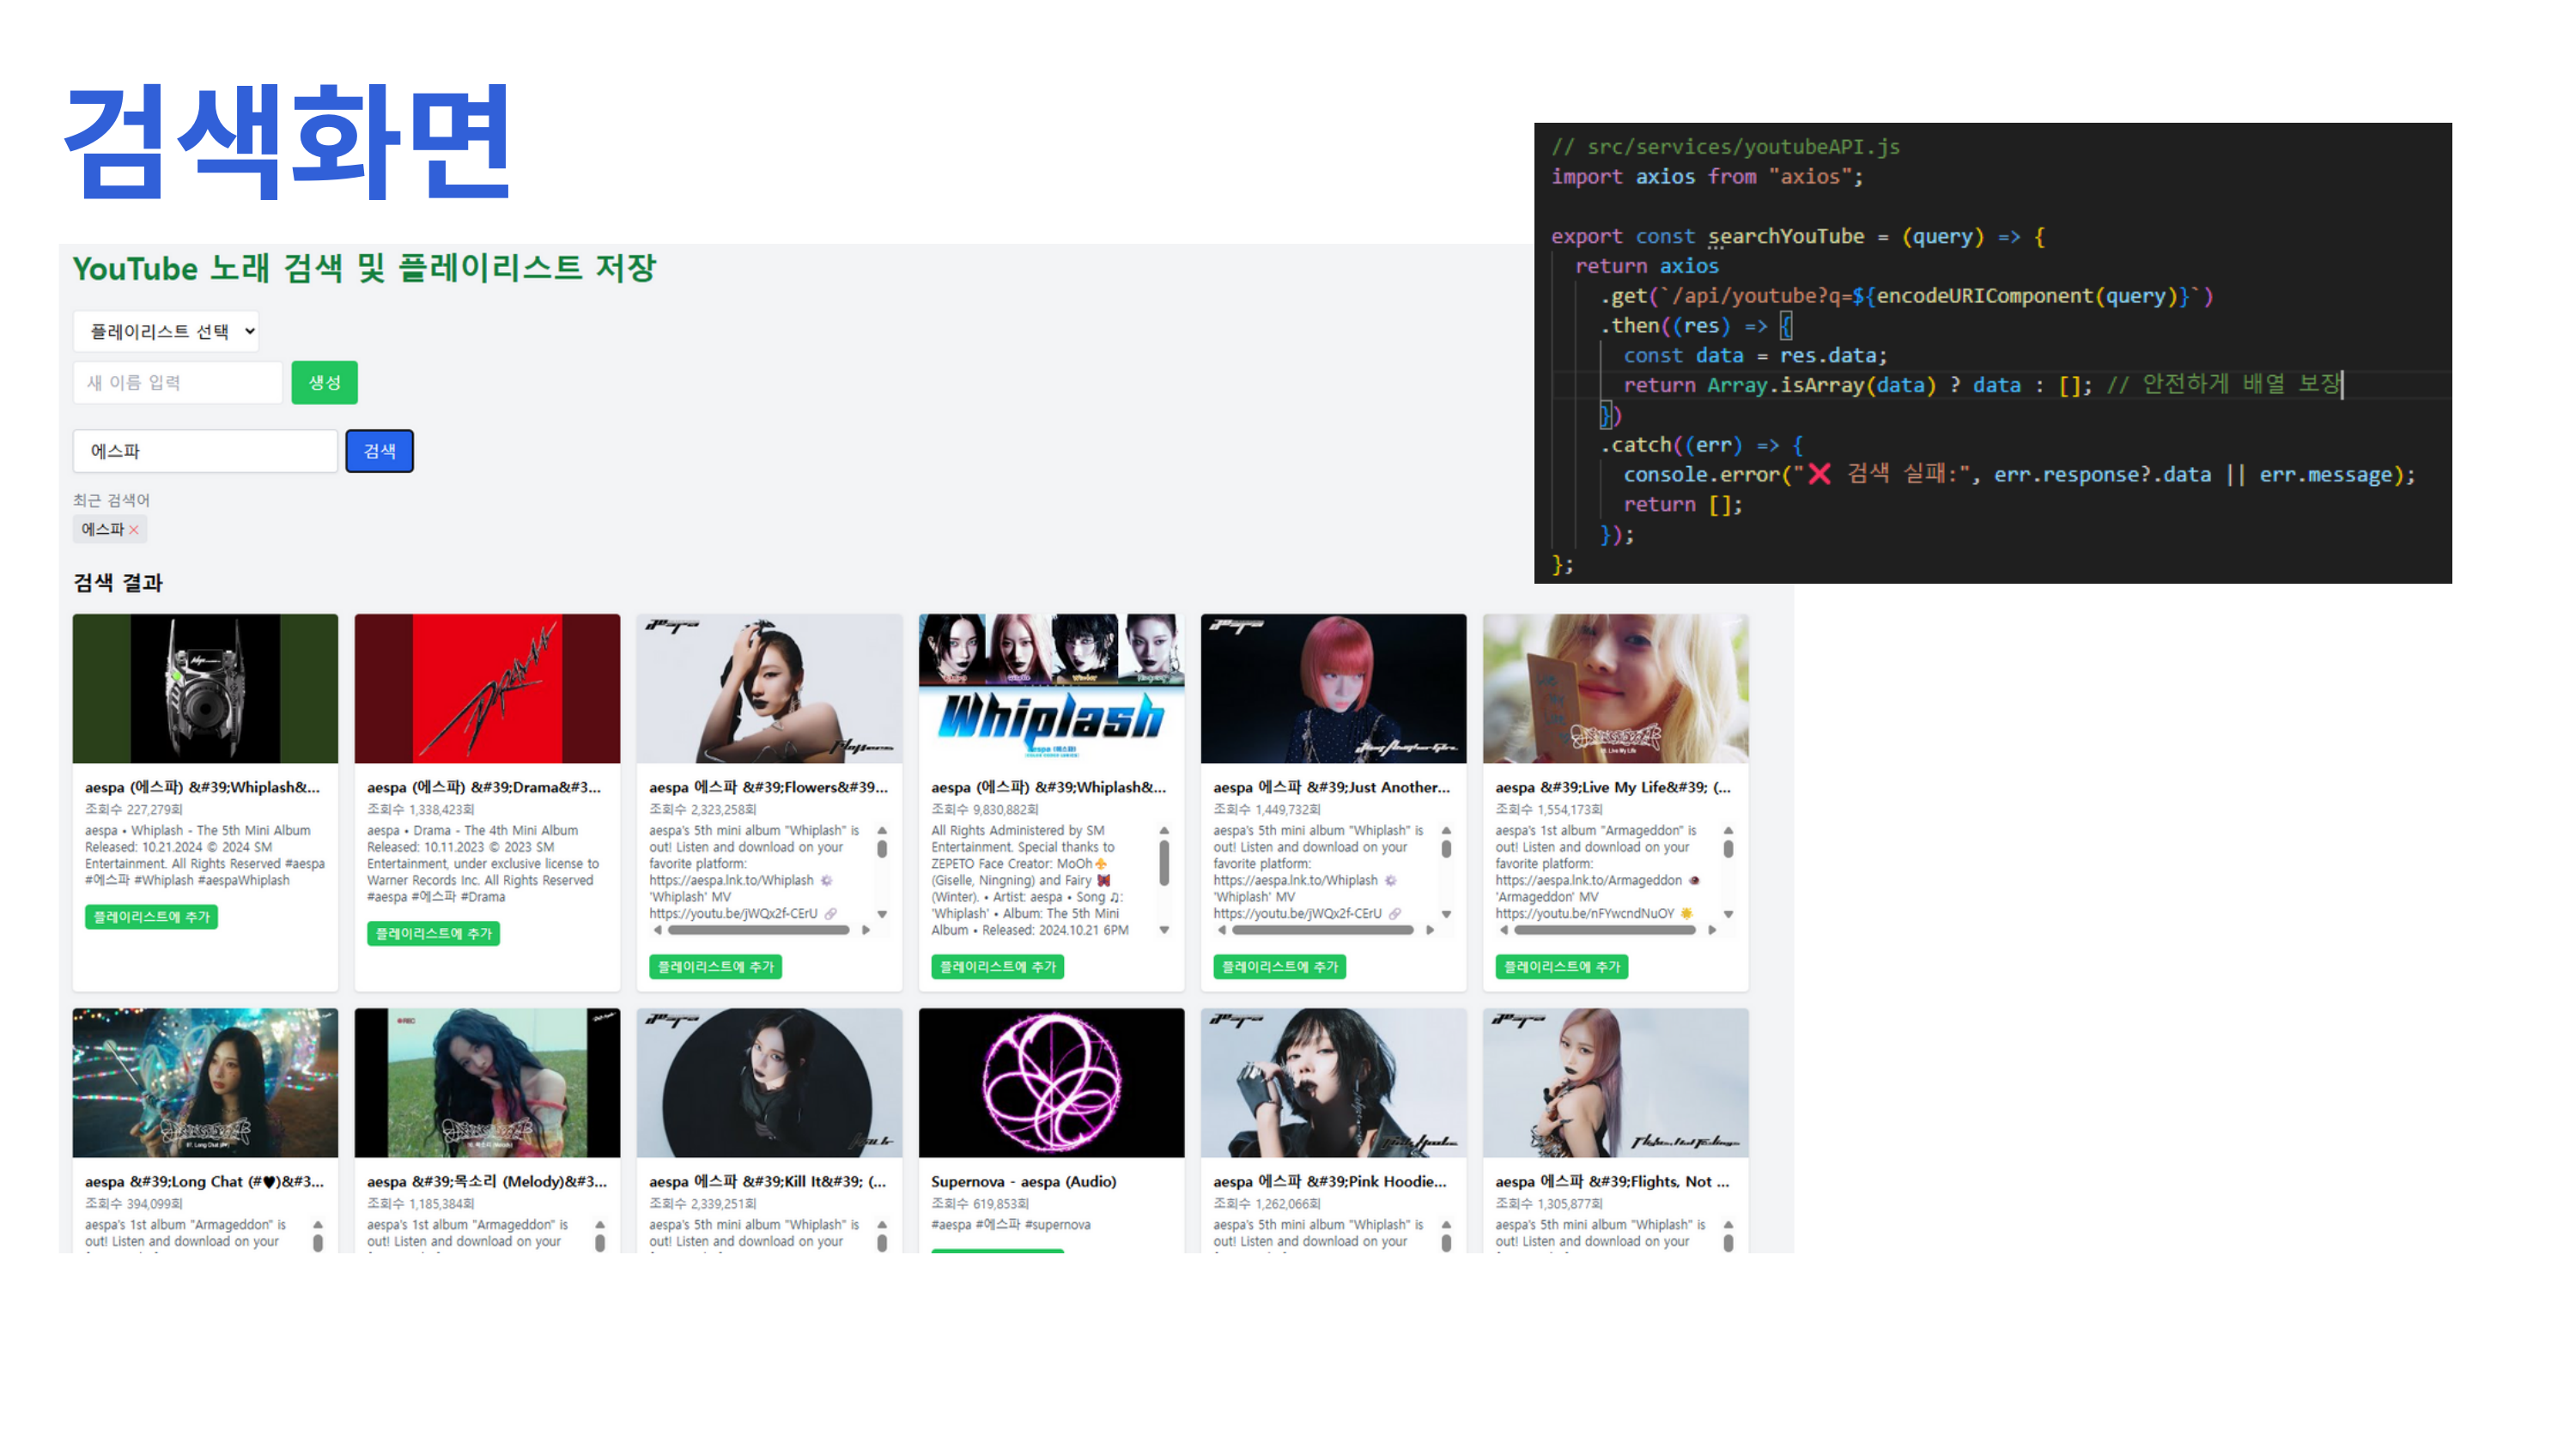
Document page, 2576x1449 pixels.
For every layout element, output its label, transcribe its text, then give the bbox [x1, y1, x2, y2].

text_box 검색화면 [58, 39, 520, 215]
picture [1534, 123, 2452, 584]
text_box [58, 244, 1795, 1253]
